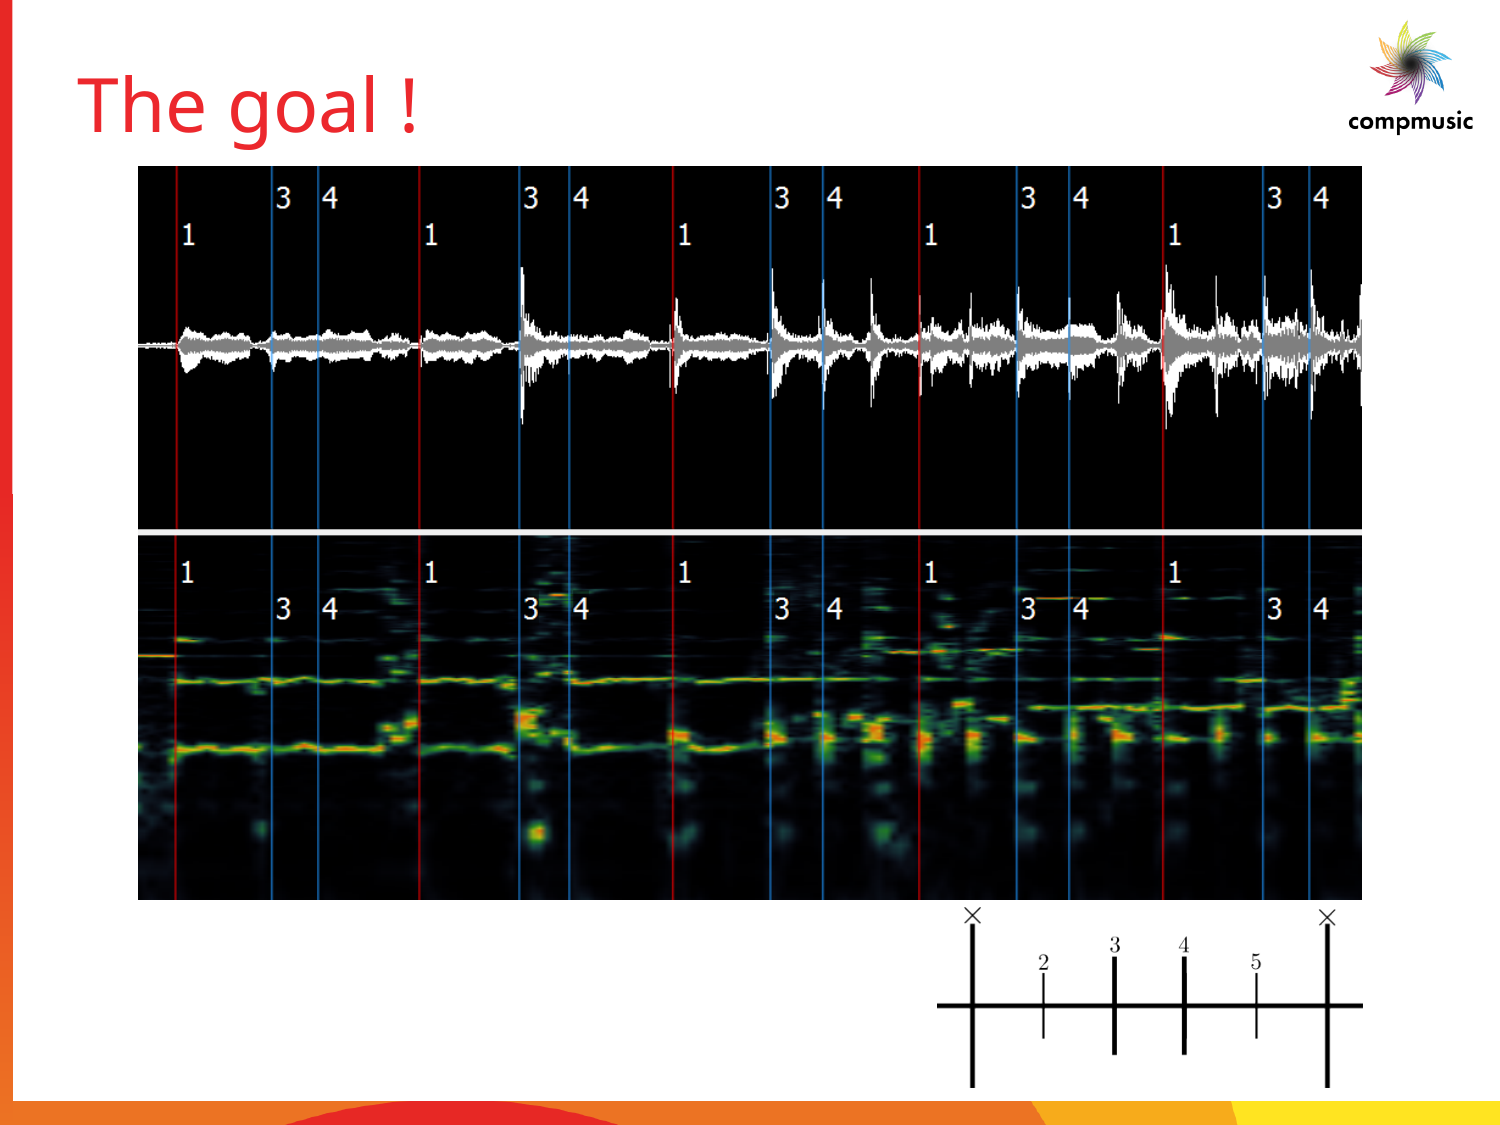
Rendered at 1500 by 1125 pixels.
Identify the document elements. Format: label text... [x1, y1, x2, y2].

picture [12, 1101, 1500, 1125]
picture [937, 906, 1363, 1089]
title The goal ! [62, 37, 1413, 168]
picture [1346, 12, 1475, 142]
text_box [137, 165, 1363, 901]
